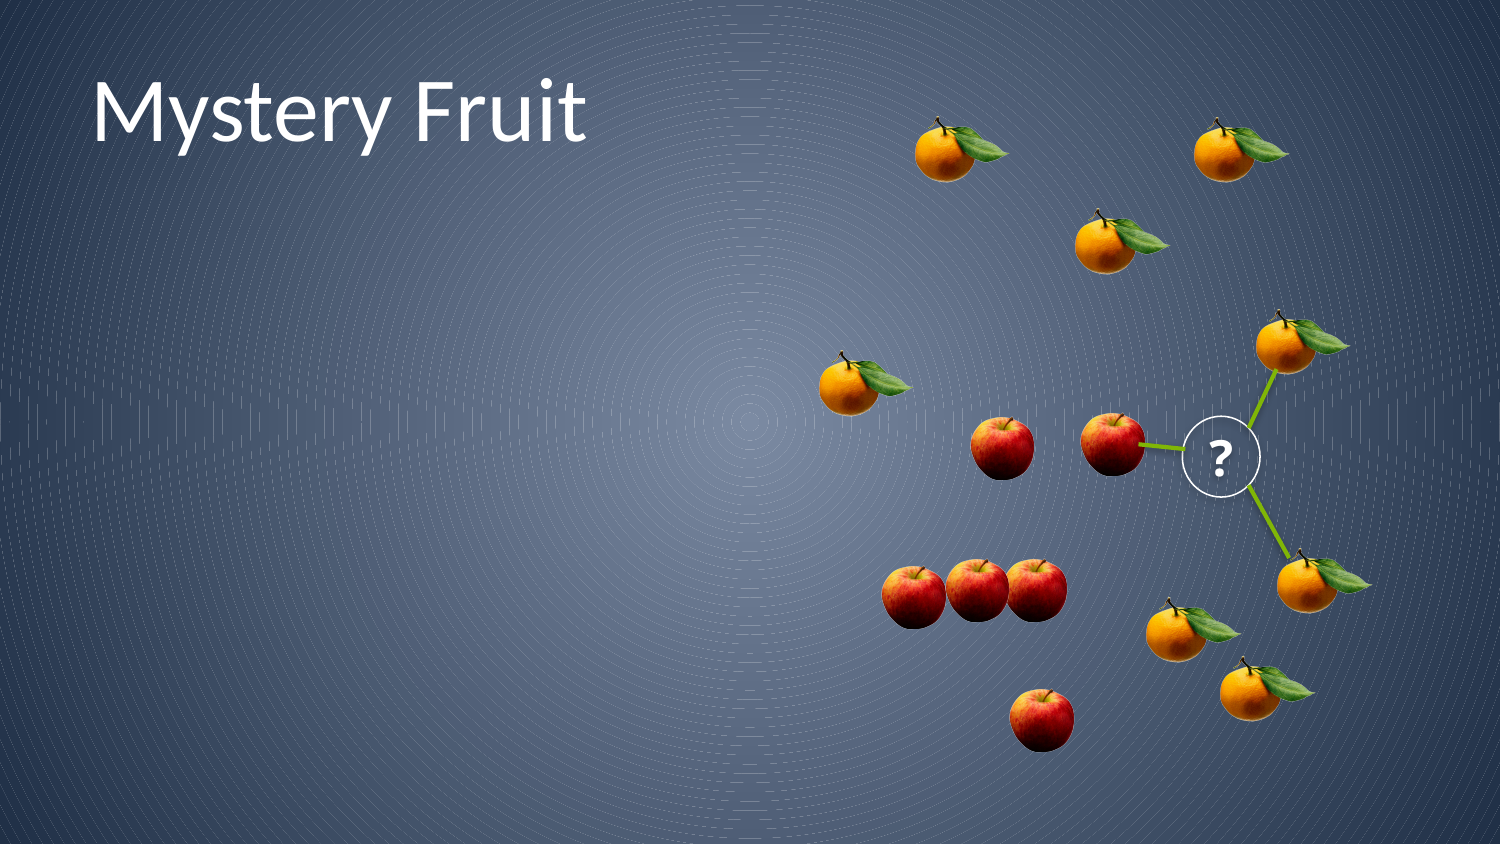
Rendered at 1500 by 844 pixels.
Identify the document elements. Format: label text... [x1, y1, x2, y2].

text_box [1138, 368, 1290, 559]
title Mystery Fruit [75, 33, 1425, 175]
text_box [817, 115, 1373, 754]
